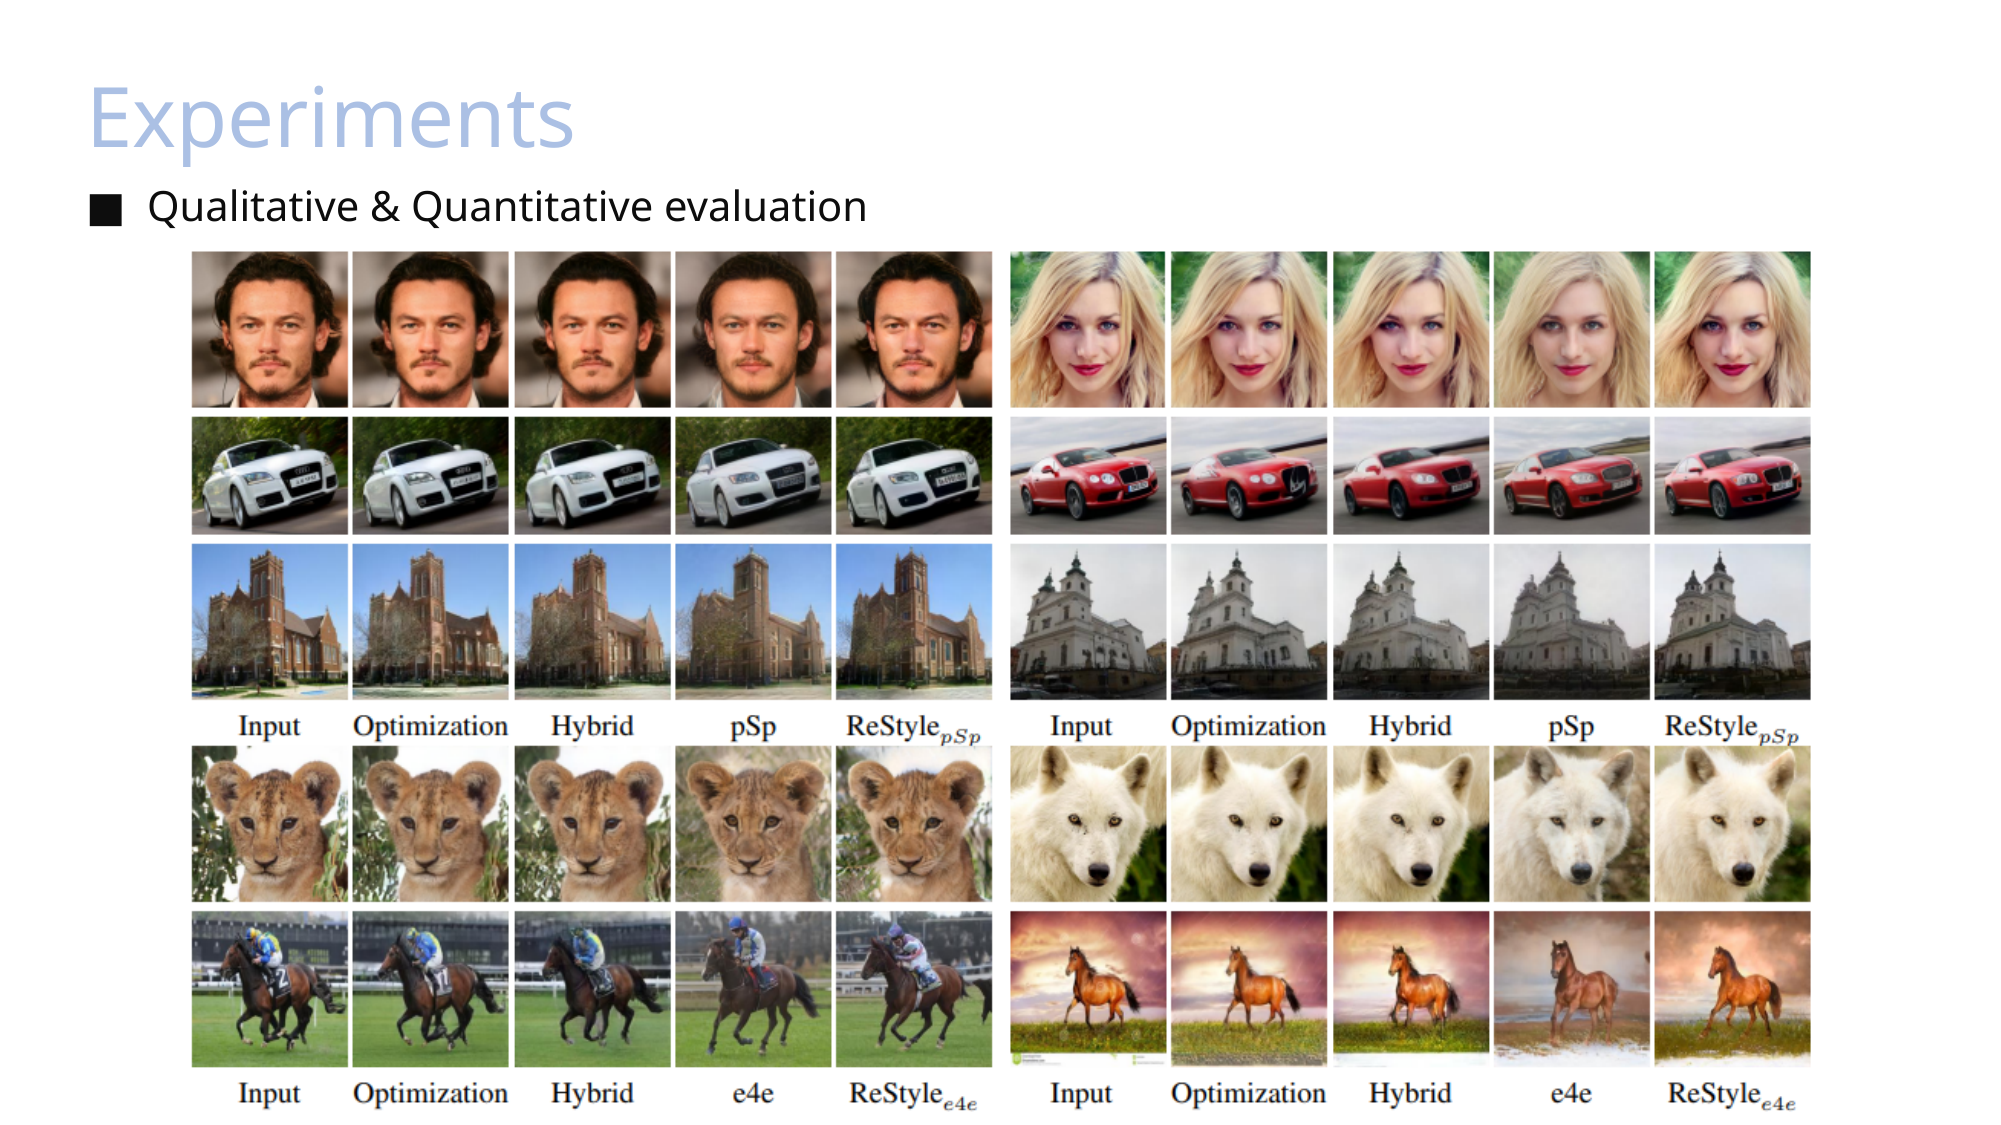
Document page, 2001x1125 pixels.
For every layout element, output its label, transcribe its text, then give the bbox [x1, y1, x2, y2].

text_box Experiments [71, 56, 1929, 172]
text_box ■ Qualitative & Quantitative evaluation [71, 172, 1929, 238]
picture [183, 238, 1817, 1118]
